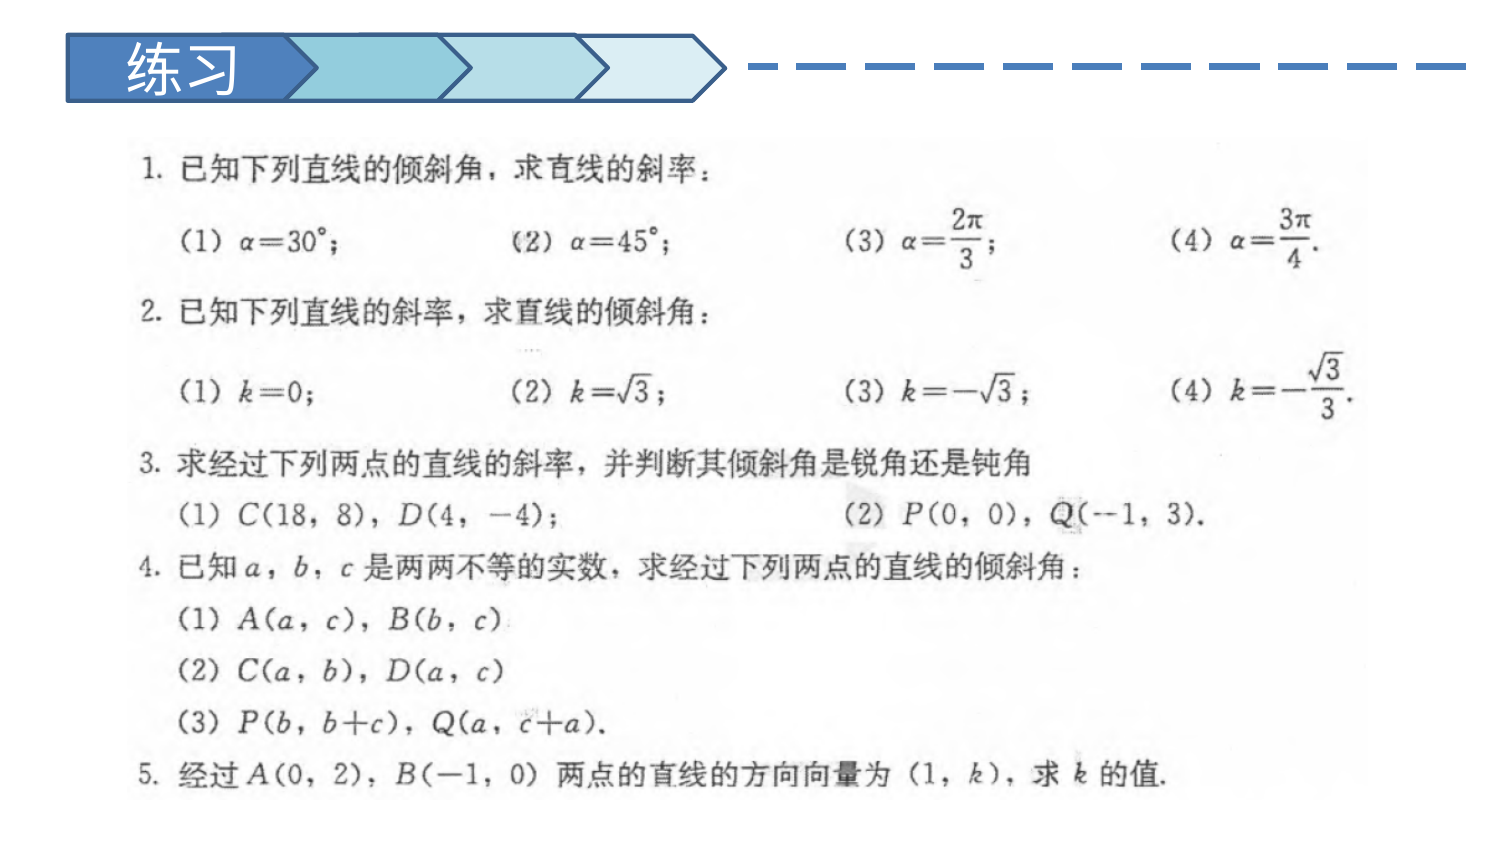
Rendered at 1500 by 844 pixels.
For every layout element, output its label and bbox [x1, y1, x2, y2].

picture [127, 137, 1368, 801]
text_box [67, 34, 1467, 101]
